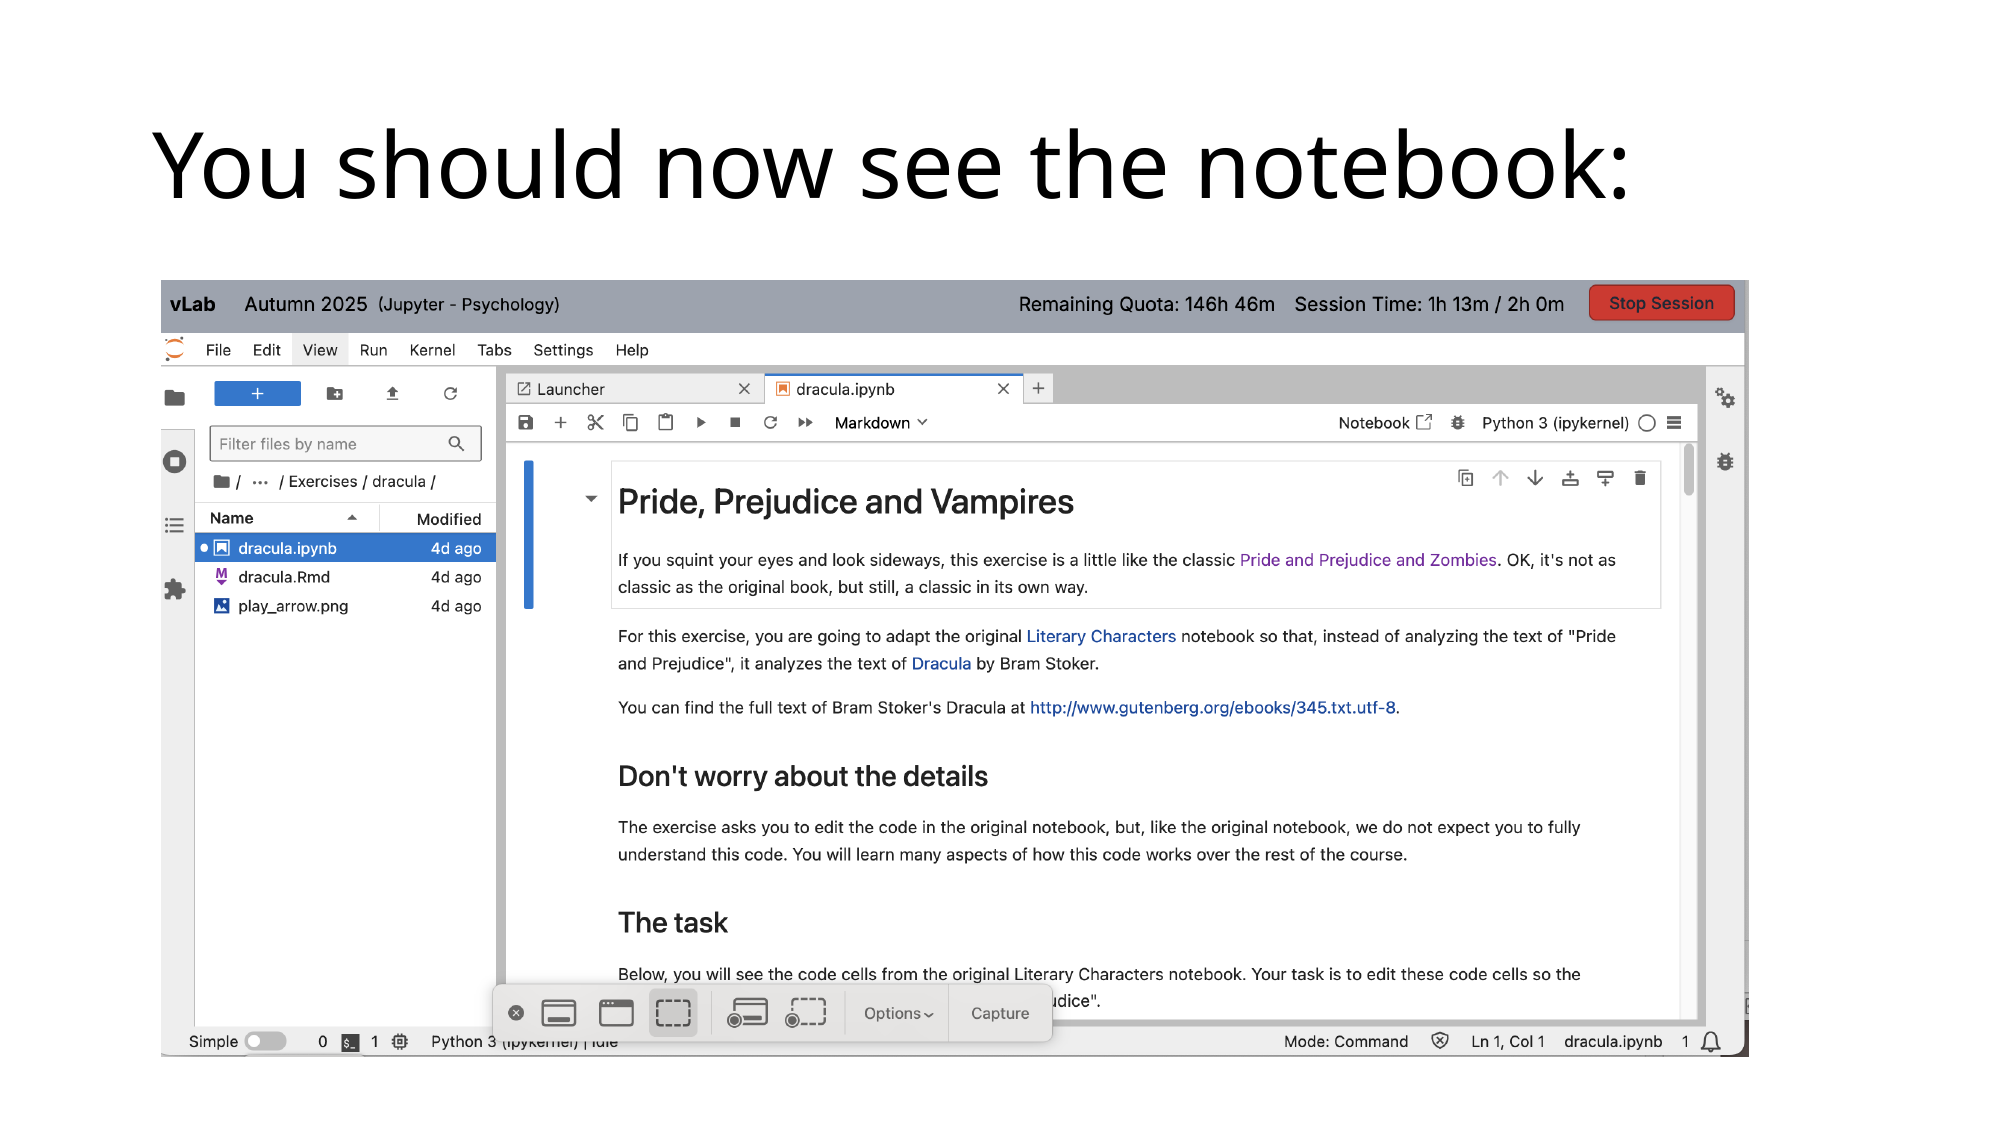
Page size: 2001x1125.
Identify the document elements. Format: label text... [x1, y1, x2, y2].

title You should now see the notebook: [137, 59, 1863, 278]
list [161, 280, 1749, 1057]
